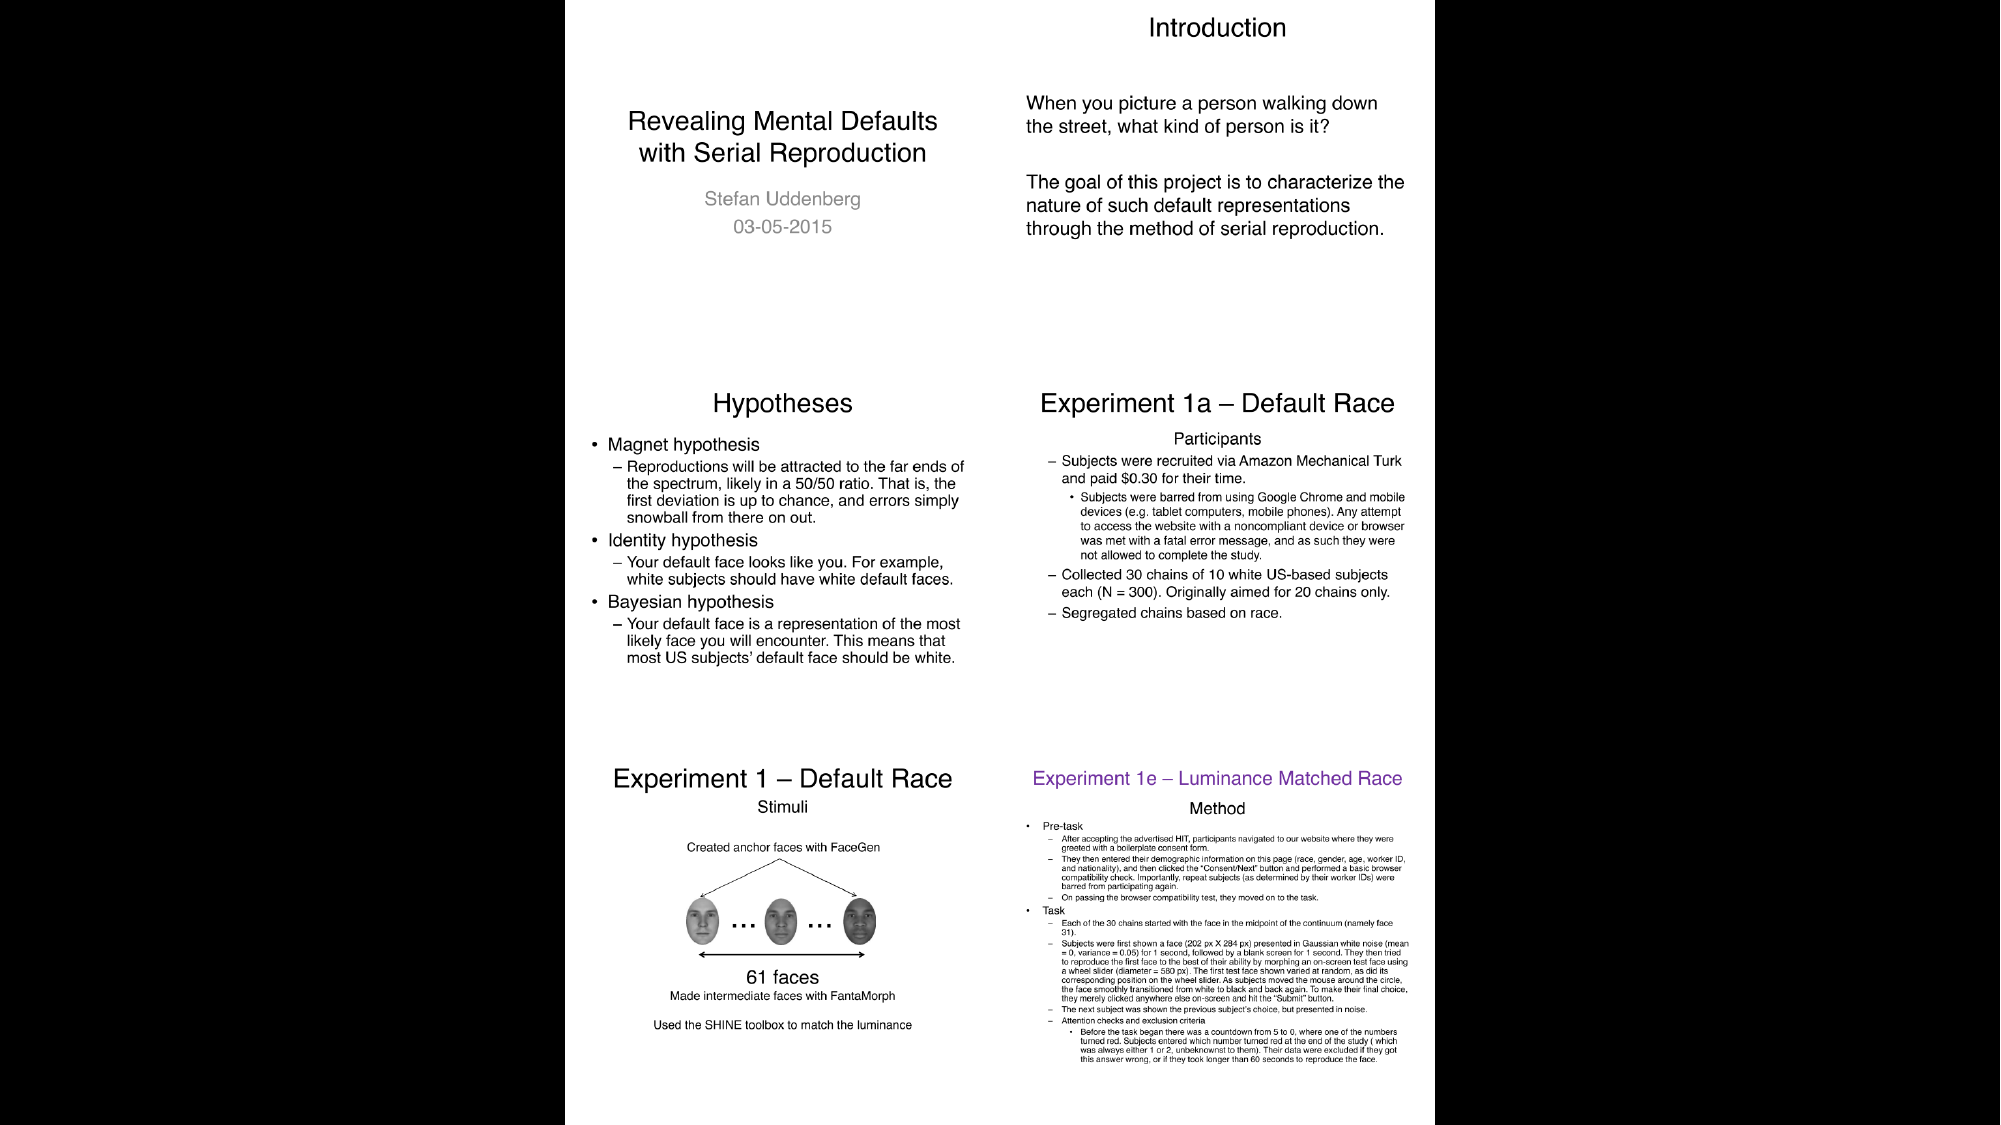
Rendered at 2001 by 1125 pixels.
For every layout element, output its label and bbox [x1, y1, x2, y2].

list [565, 0, 1435, 1125]
